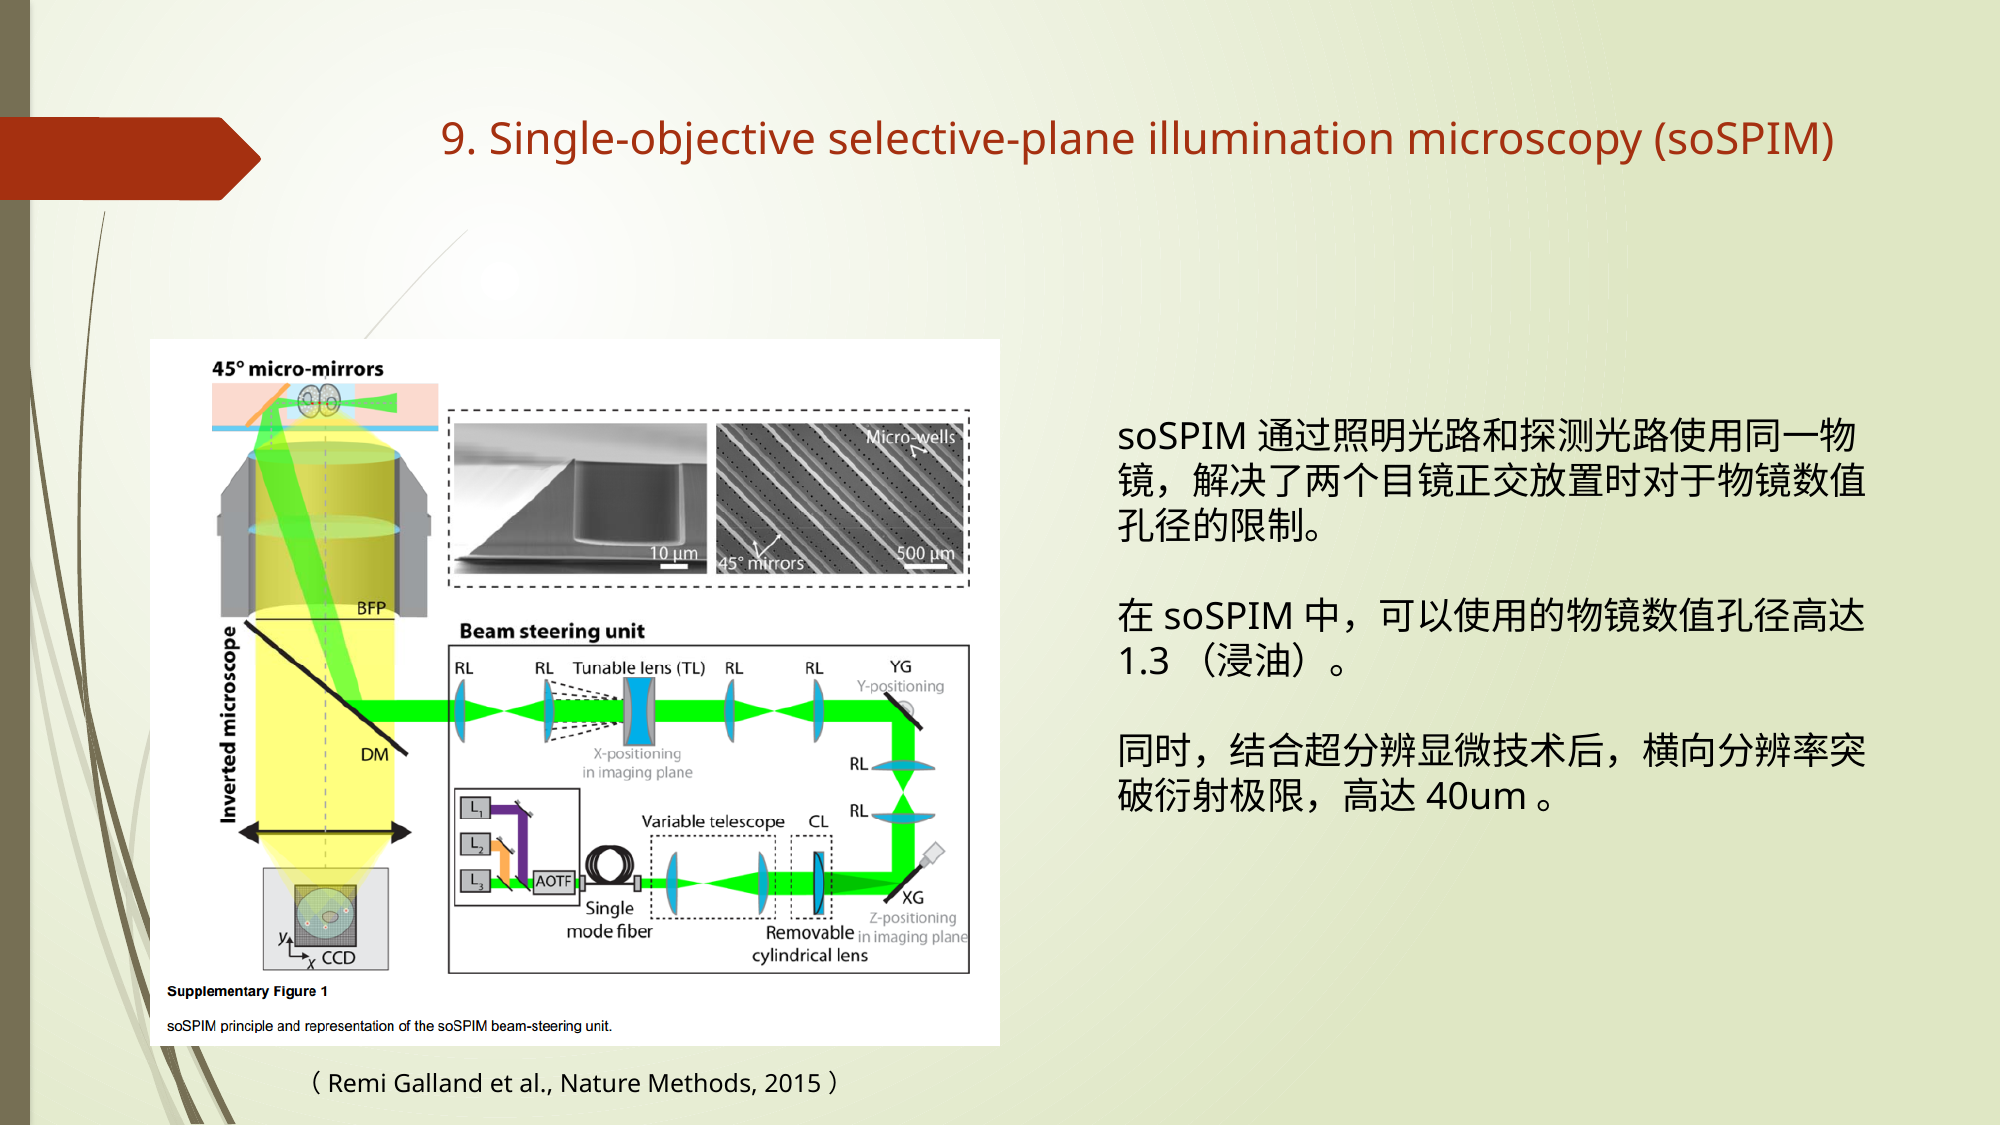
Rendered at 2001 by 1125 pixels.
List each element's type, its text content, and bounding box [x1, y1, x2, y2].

title 9. Single-objective selective-plane illumination microscopy (soSPIM) [425, 102, 1888, 227]
picture [149, 339, 1001, 1046]
text_box soSPIM通过照明光路和探测光路使用同一物镜，解决了两个目镜正交放置时对于物镜数值孔径的限制。 在soSPIM中，可以使用的物镜数值孔径高达1.3（浸油）。 同时，结合超分辨显微技术后，横向分辨率突破衍射极限，高达40um。 [1102, 404, 1910, 825]
text_box （Remi Galland et al., Nature Methods, 2015） [281, 1060, 869, 1106]
